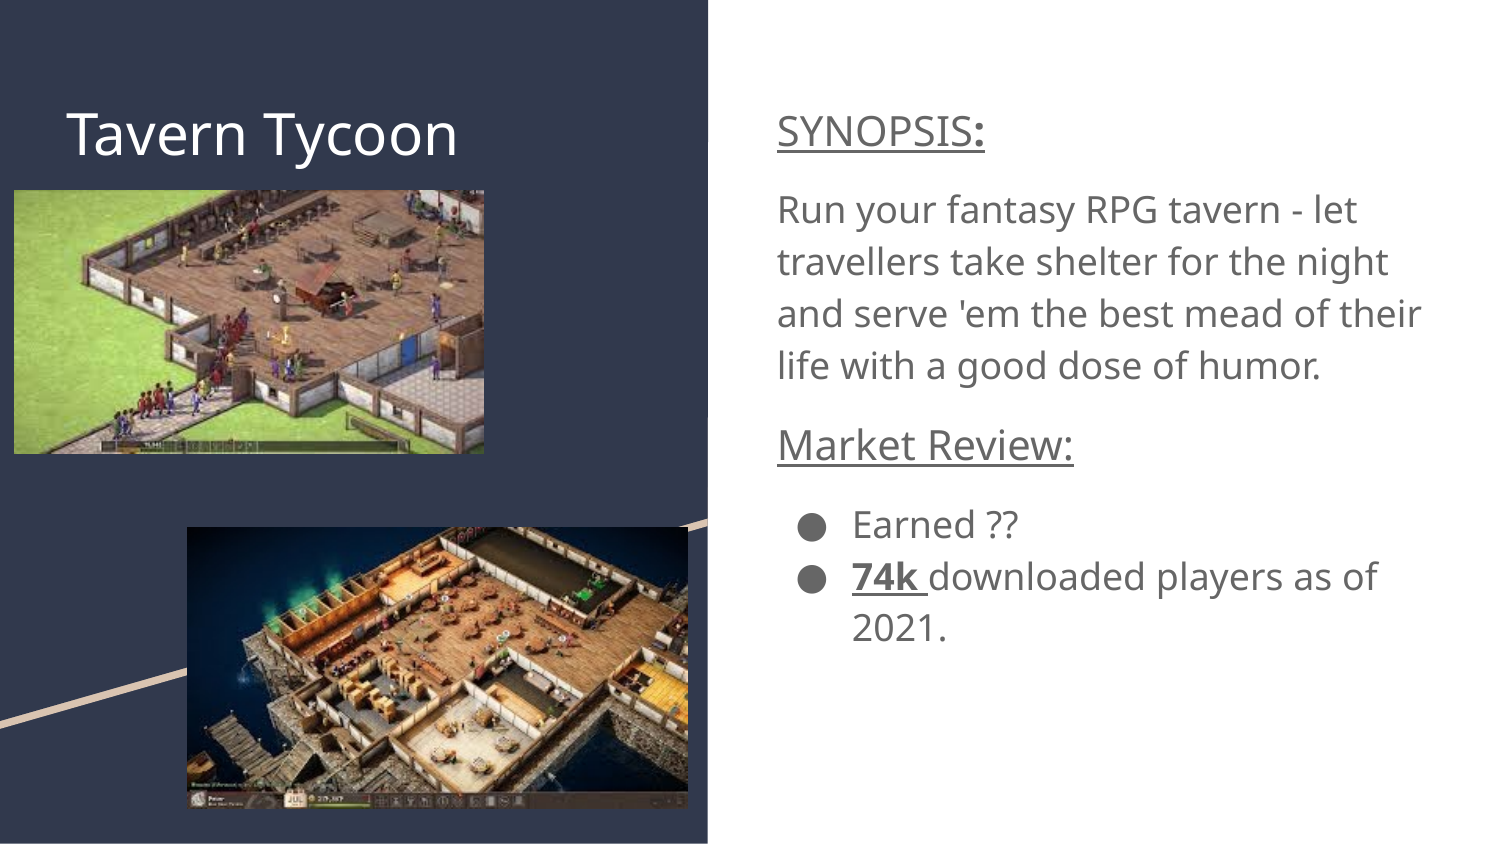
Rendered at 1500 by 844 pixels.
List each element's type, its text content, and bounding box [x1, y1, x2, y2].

list SYNOPSIS: Run your fantasy RPG tavern - let travellers take shelter for the night and serve 'em the best mead of their life with a good dose of humor. Market Review: Earned ?? 74k downloaded players as of 2021. [761, 82, 1446, 755]
title Tavern Tycoon [51, 82, 660, 494]
picture [187, 526, 688, 809]
picture [14, 190, 484, 454]
